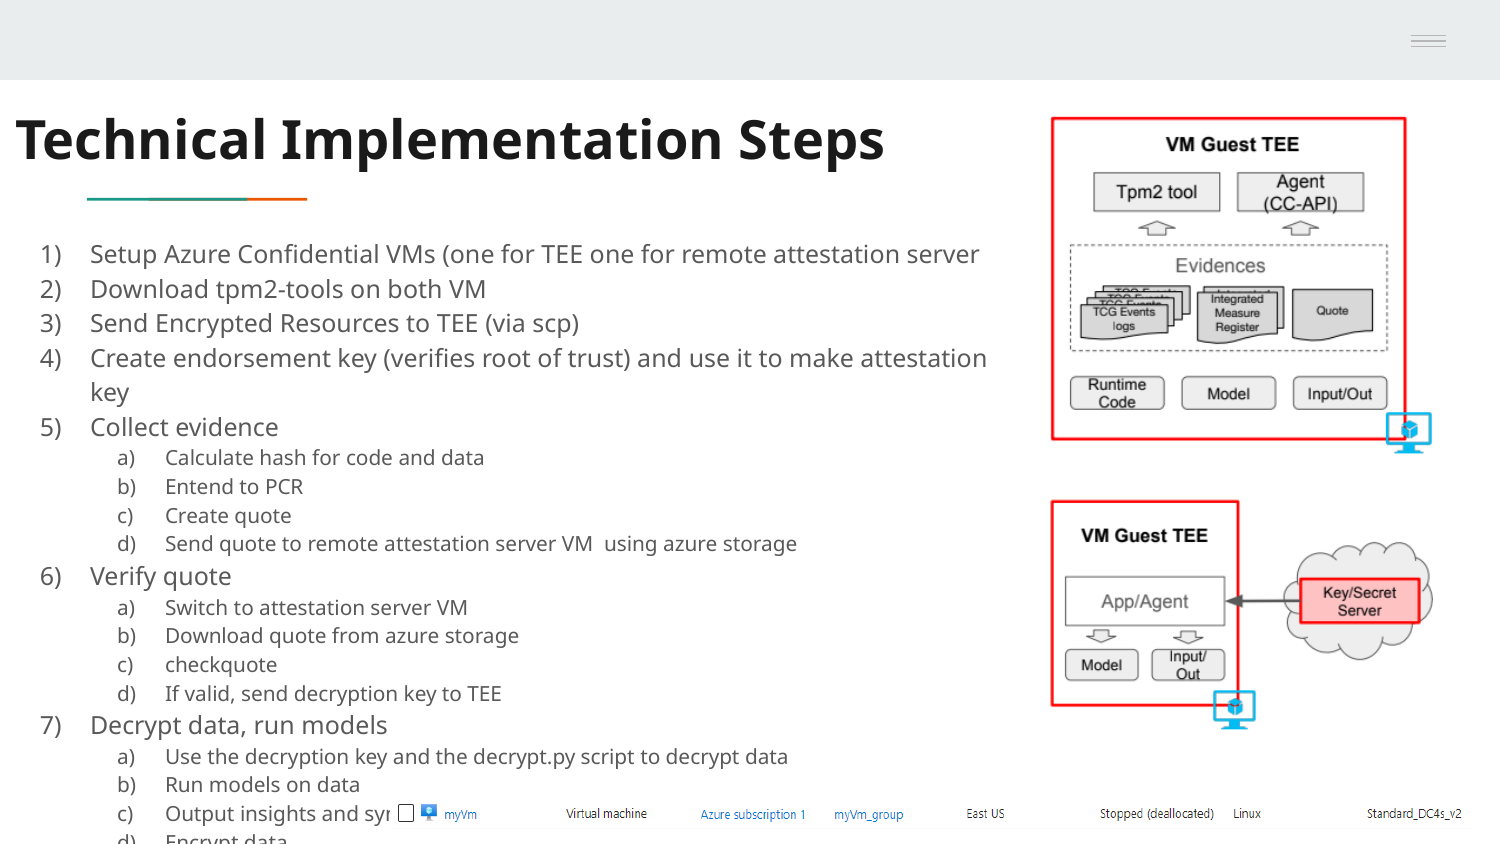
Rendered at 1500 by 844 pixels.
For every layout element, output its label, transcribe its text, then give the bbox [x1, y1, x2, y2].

title Technical Implementation Steps [0, 80, 989, 219]
picture [390, 797, 1472, 829]
picture [1036, 103, 1433, 457]
list Setup Azure Confidential VMs (one for TEE one for remote attestation server Download tpm2-tools on both VM Send Encrypted Resources to TEE (via scp) Create endorsement key (verifies root of trust) and use it to make attestation key Collect evidence Calculate hash for code and data Entend to PCR Create quote Send quote to remote attestation server VM using azure storage Verify quote Switch to attestation server VM Download quote from azure storage checkquote If valid, send decryption key to TEE Decrypt data, run models Use the decryption key and the decrypt.py script to decrypt data Run models on data Output insights and synthetic data Encrypt data [0, 219, 1008, 844]
picture [1036, 463, 1433, 745]
